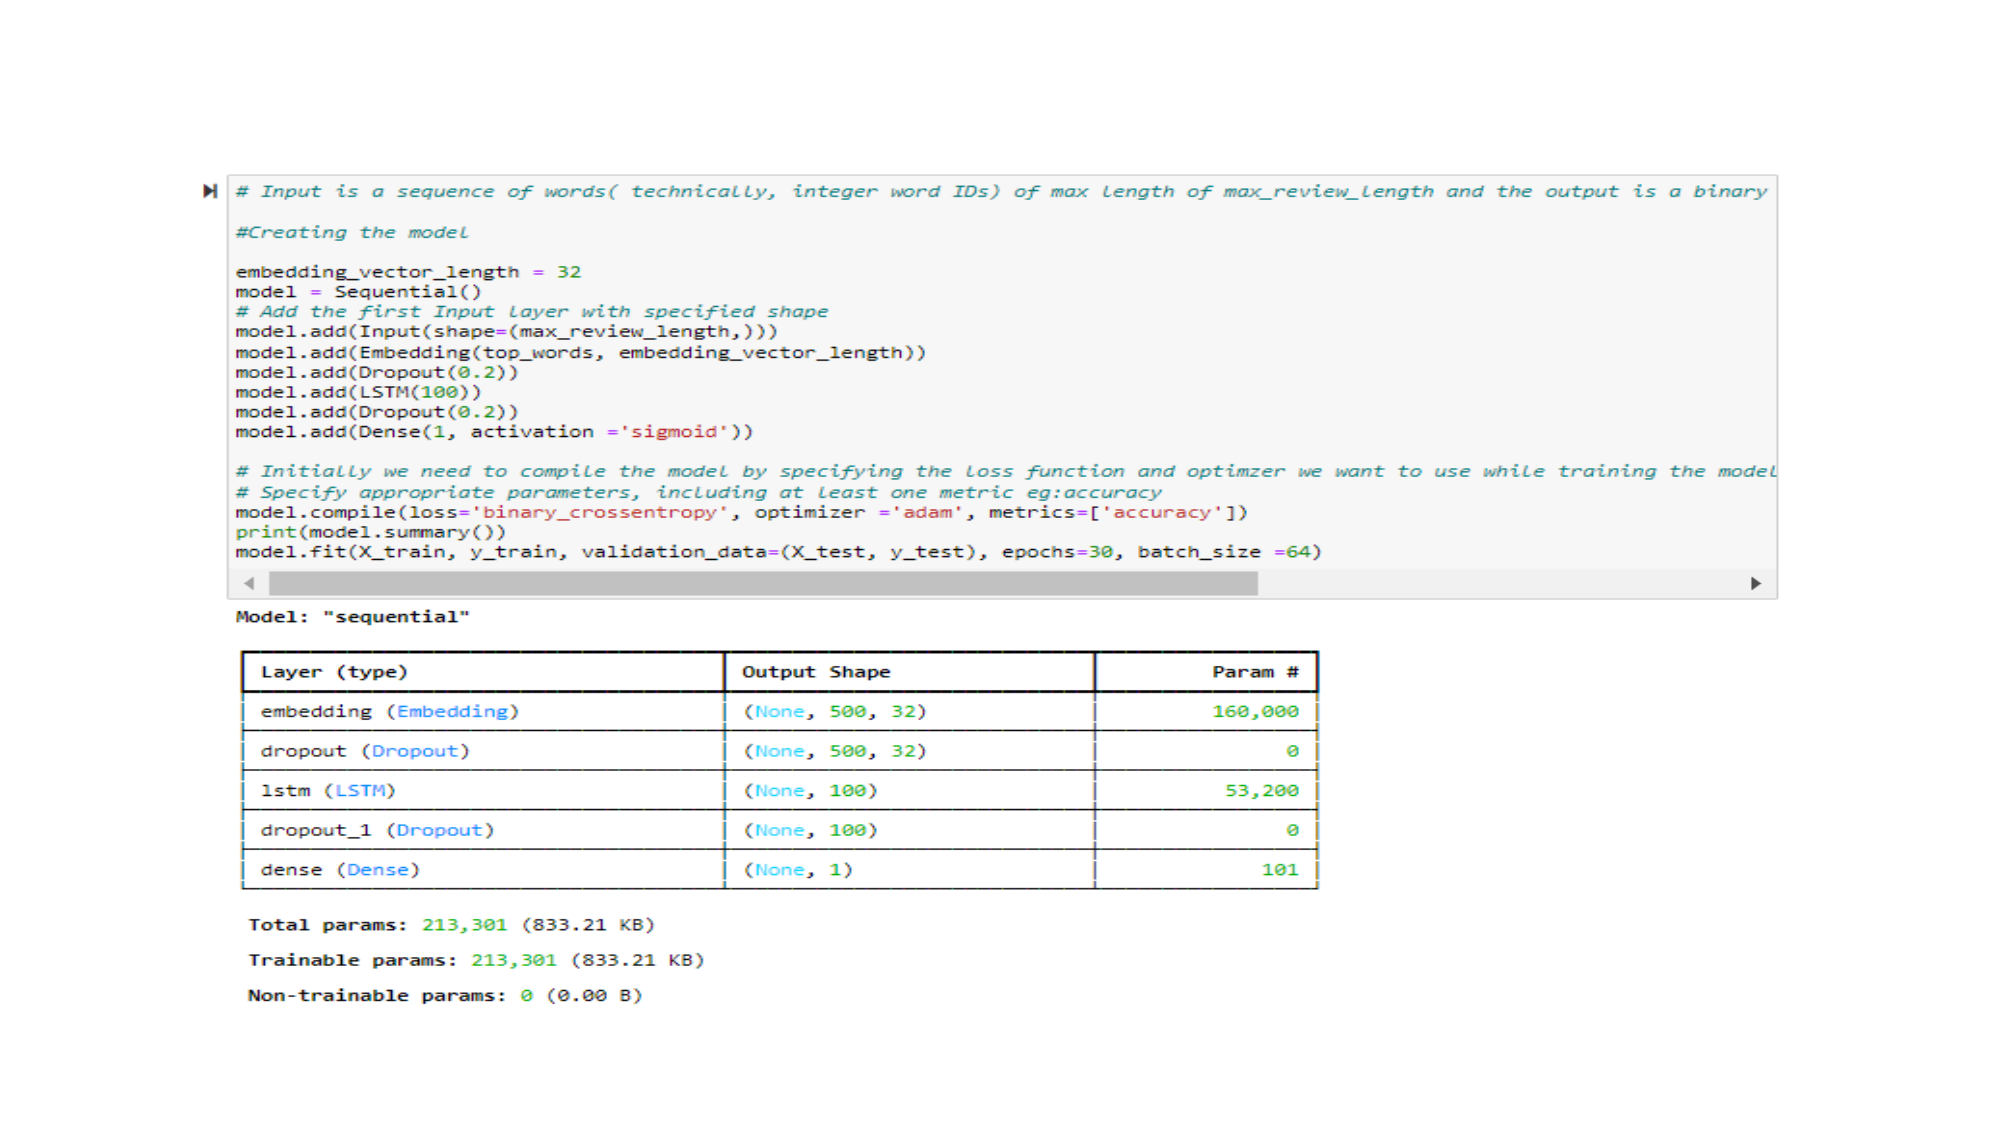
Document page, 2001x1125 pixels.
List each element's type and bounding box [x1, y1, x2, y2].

list [180, 159, 1802, 1014]
